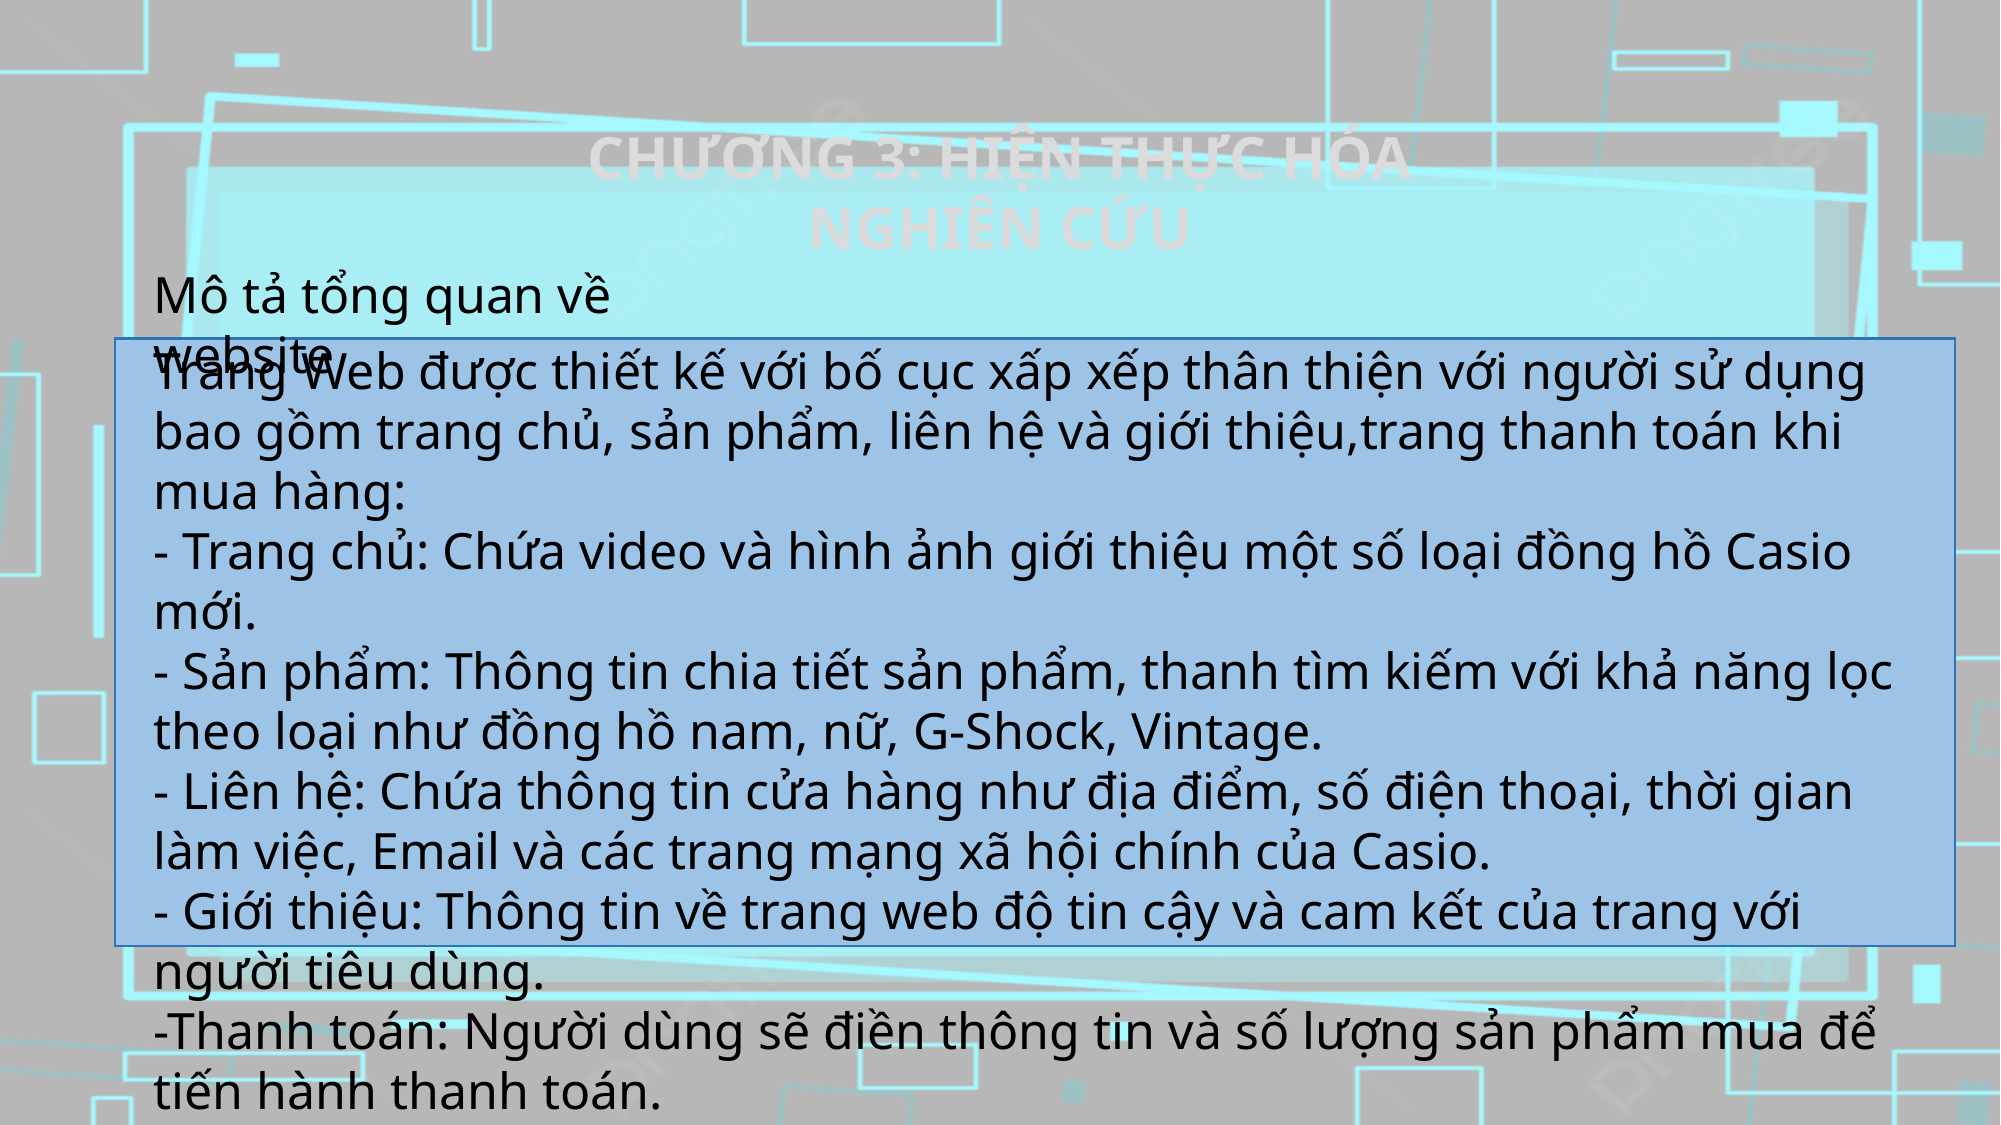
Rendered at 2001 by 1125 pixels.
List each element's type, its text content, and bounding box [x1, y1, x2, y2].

text_box Trang Web được thiết kế với bố cục xấp xếp thân thiện với người sử dụng bao gồm trang chủ, sản phẩm, liên hệ và giới thiệu,trang thanh toán khi mua hàng: - Trang chủ: Chứa video và hình ảnh giới thiệu một số loại đồng hồ Casio mới. - Sản phẩm: Thông tin chia tiết sản phẩm, thanh tìm kiếm với khả năng lọc theo loại như đồng hồ nam, nữ, G-Shock, Vintage. - Liên hệ: Chứa thông tin cửa hàng như địa điểm, số điện thoại, thời gian làm việc, Email và các trang mạng xã hội chính của Casio. - Giới thiệu: Thông tin về trang web độ tin cậy và cam kết của trang với người tiêu dùng. -Thanh toán: Người dùng sẽ điền thông tin và số lượng sản phẩm mua để tiến hành thanh toán. [139, 331, 1960, 1125]
text_box [114, 337, 139, 947]
text_box CHƯƠNG 3: HIỆN THỰC HÓA NGHIÊN CỨU [552, 113, 1448, 269]
text_box Mô tả tổng quan về website [139, 256, 806, 391]
